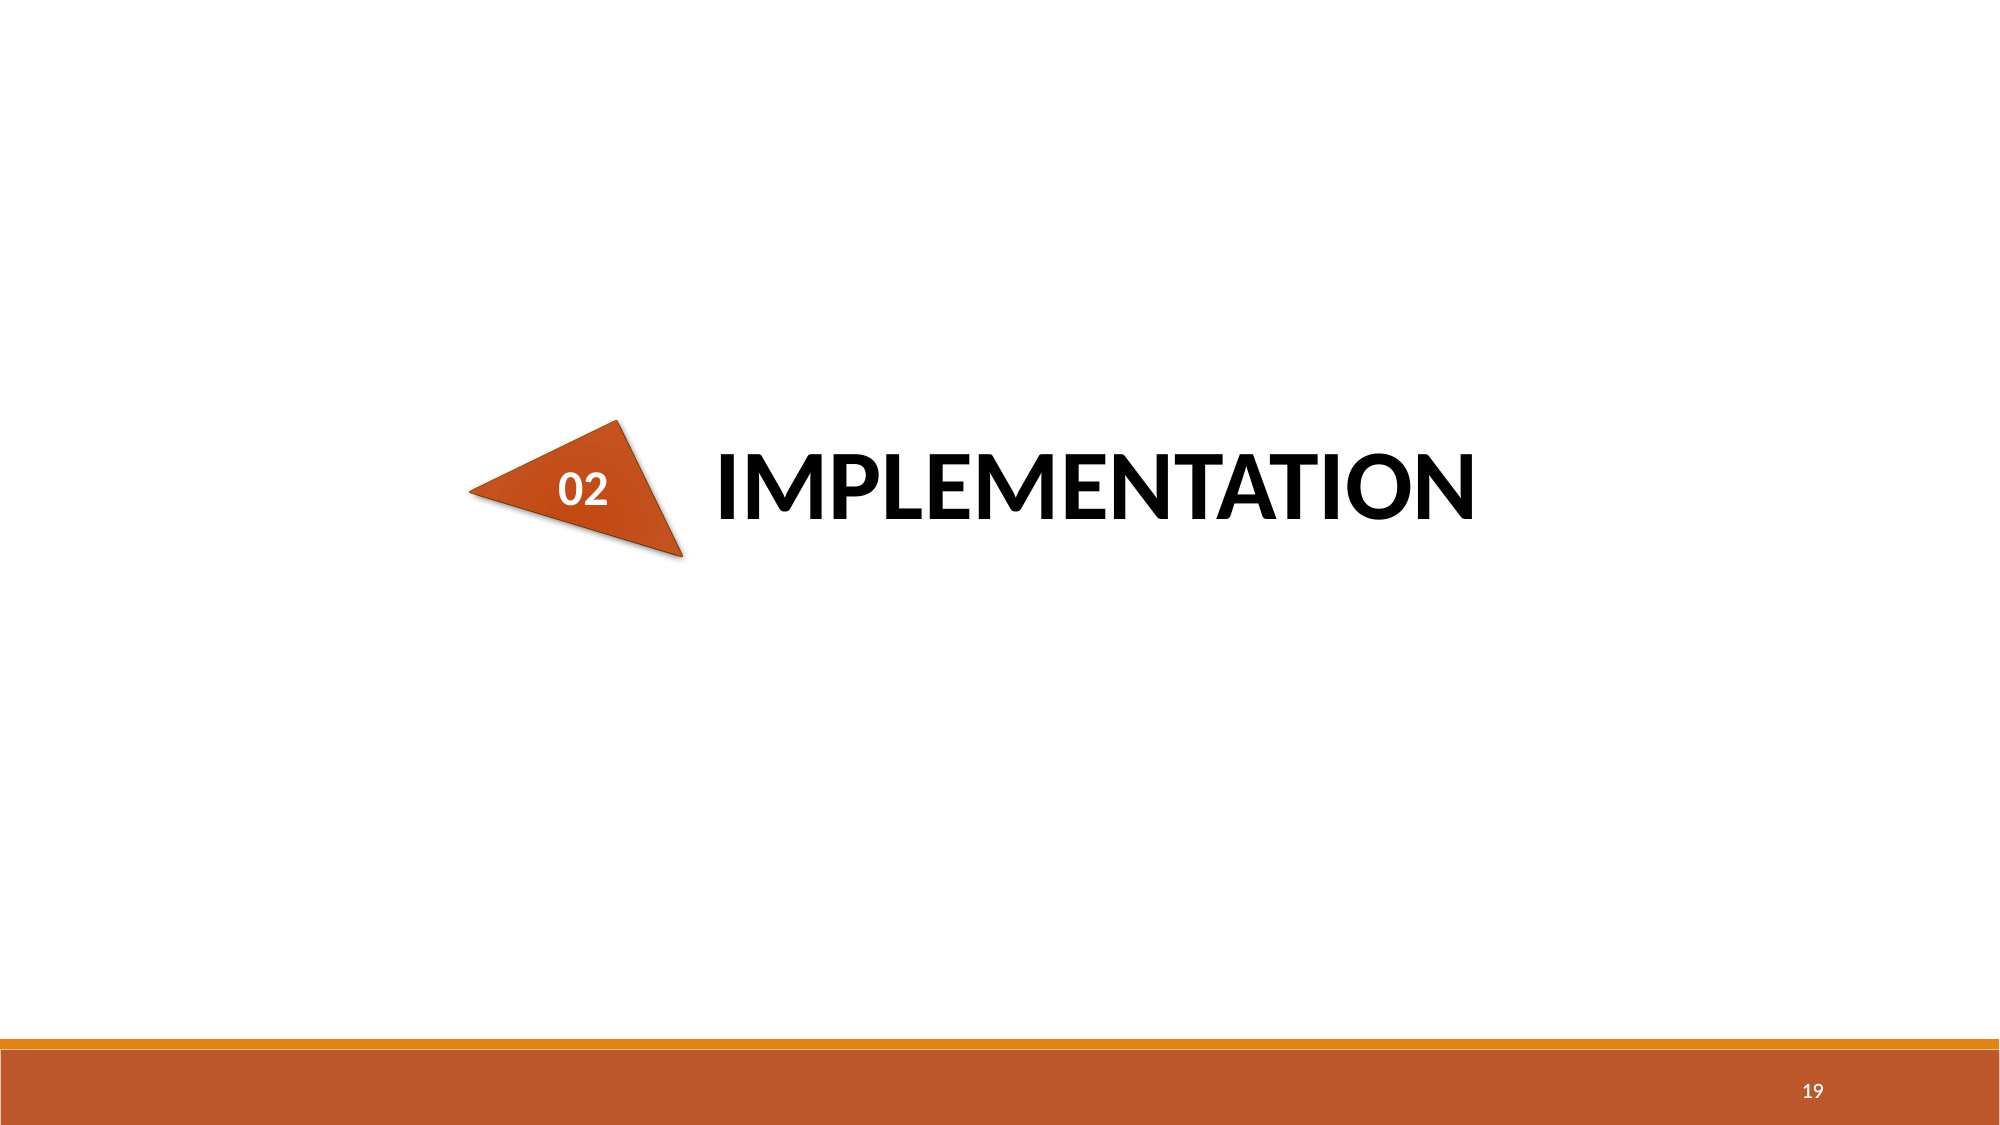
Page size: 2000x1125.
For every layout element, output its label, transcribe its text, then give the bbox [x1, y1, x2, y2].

text_box [470, 457, 542, 514]
text_box 02 [542, 448, 624, 524]
text_box ‹#› [1623, 1059, 1839, 1120]
text_box [560, 421, 682, 557]
text_box IMPLEMENTATION [699, 412, 1729, 549]
